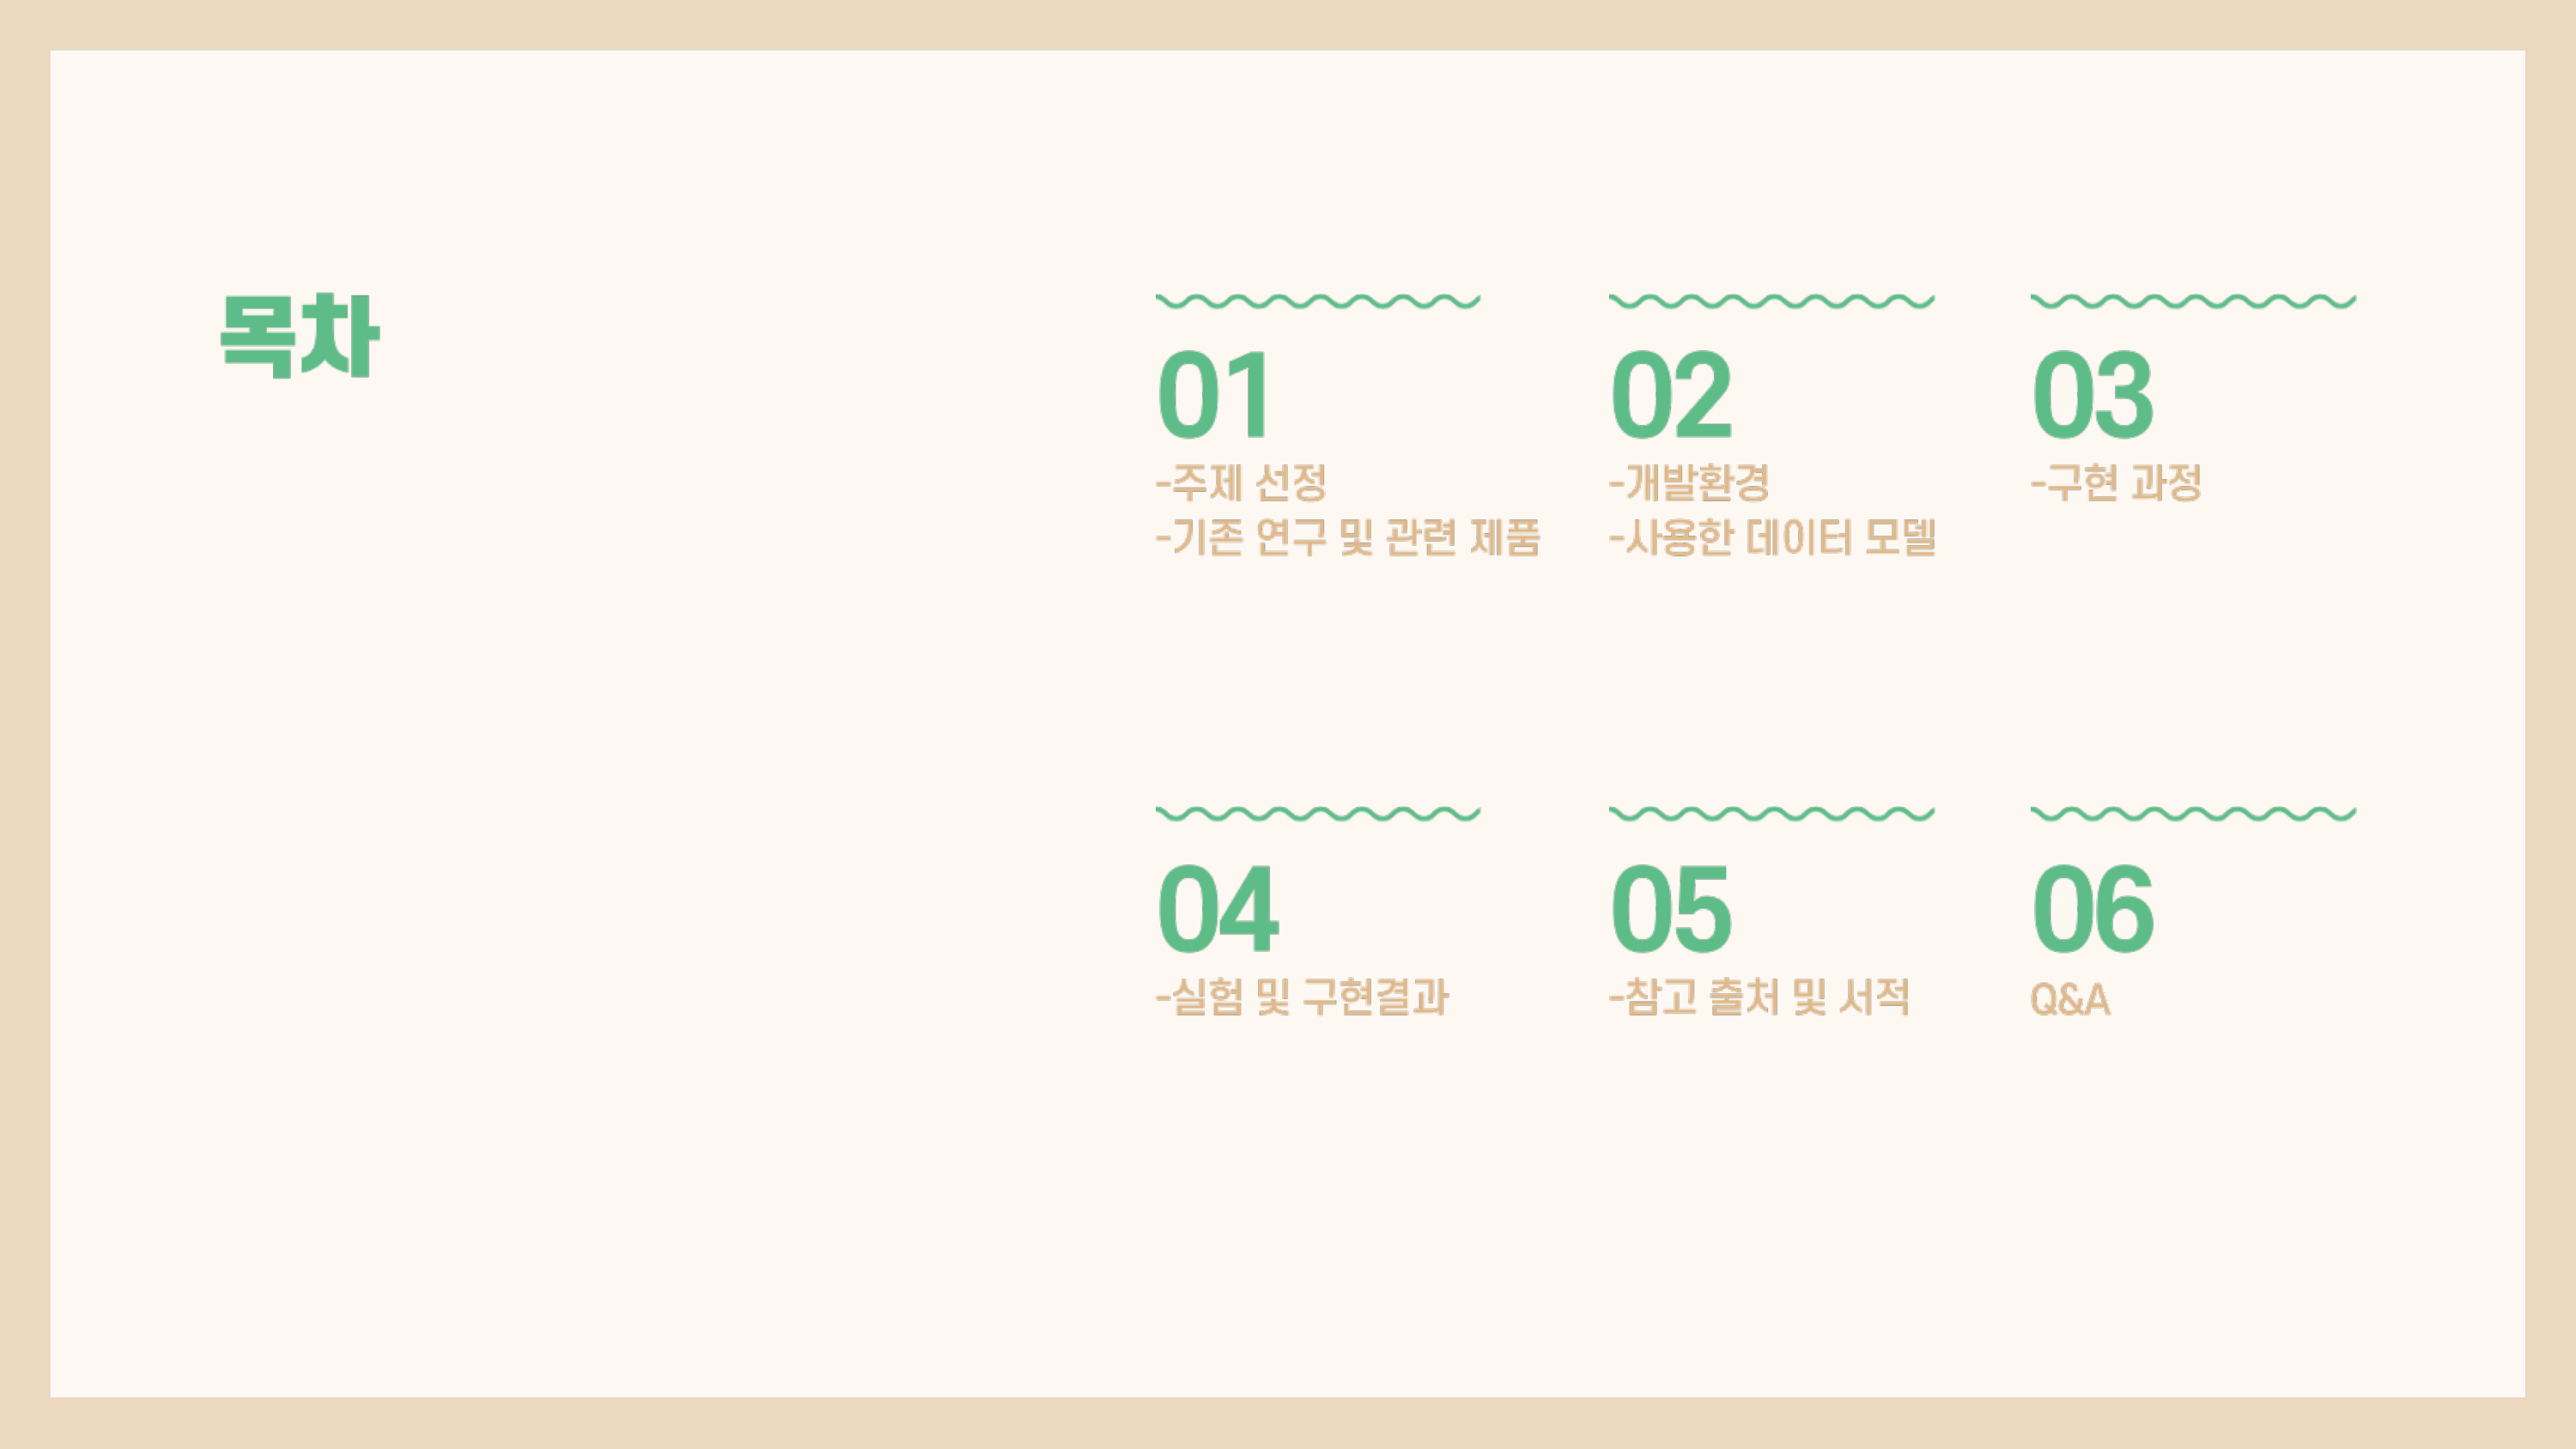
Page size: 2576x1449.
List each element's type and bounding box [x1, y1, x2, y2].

picture [1139, 817, 1467, 1045]
text_box [1155, 806, 1482, 824]
picture [2014, 304, 2222, 531]
picture [1139, 304, 1560, 585]
text_box [2031, 806, 2357, 824]
picture [2014, 817, 2203, 1047]
text_box [1155, 293, 1482, 311]
text_box [0, 0, 2576, 1449]
text_box [1609, 806, 1935, 824]
text_box [2031, 293, 2357, 311]
text_box [1609, 293, 1935, 311]
picture [204, 264, 419, 419]
picture [1593, 817, 1931, 1045]
picture [1593, 304, 1957, 585]
